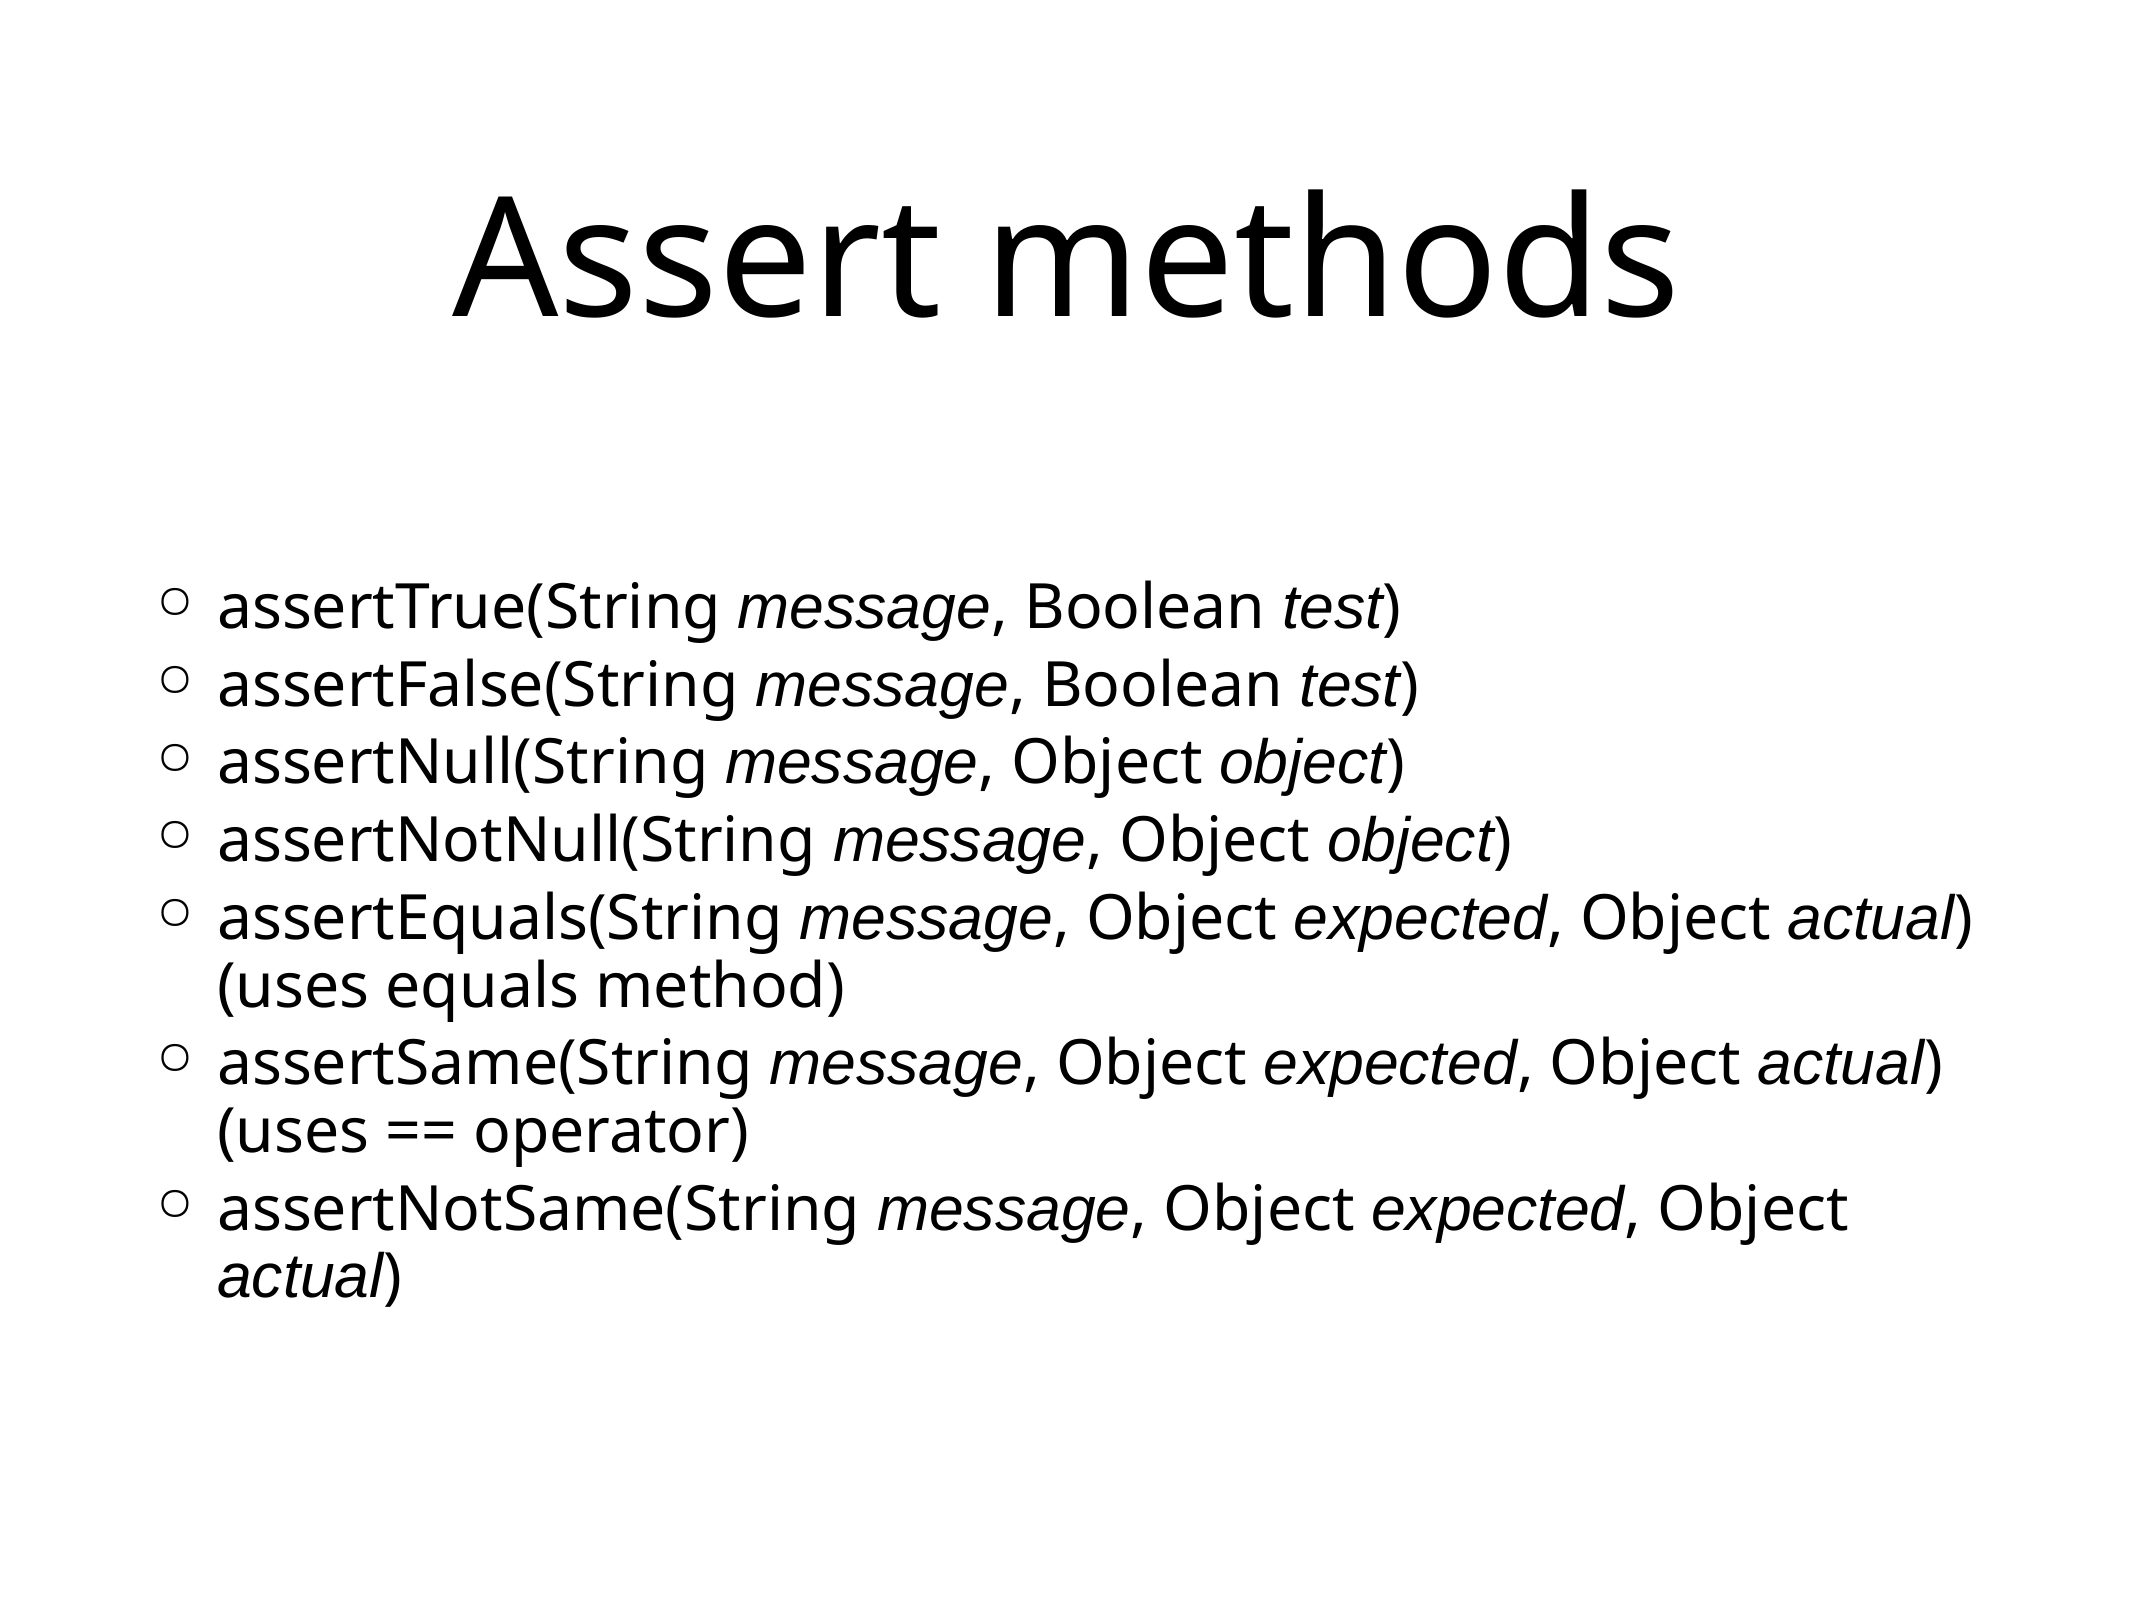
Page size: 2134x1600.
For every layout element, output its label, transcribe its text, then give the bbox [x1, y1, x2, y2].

title Assert methods [155, 72, 1978, 426]
list assertTrue(String message, Boolean test) assertFalse(String message, Boolean test) assertNull(String message, Object object) assertNotNull(String message, Object object) assertEquals(String message, Object expected, Object actual) (uses equals method) assertSame(String message, Object expected, Object actual) (uses == operator) assertNotSame(String message, Object expected, Object actual) [155, 426, 1978, 1459]
